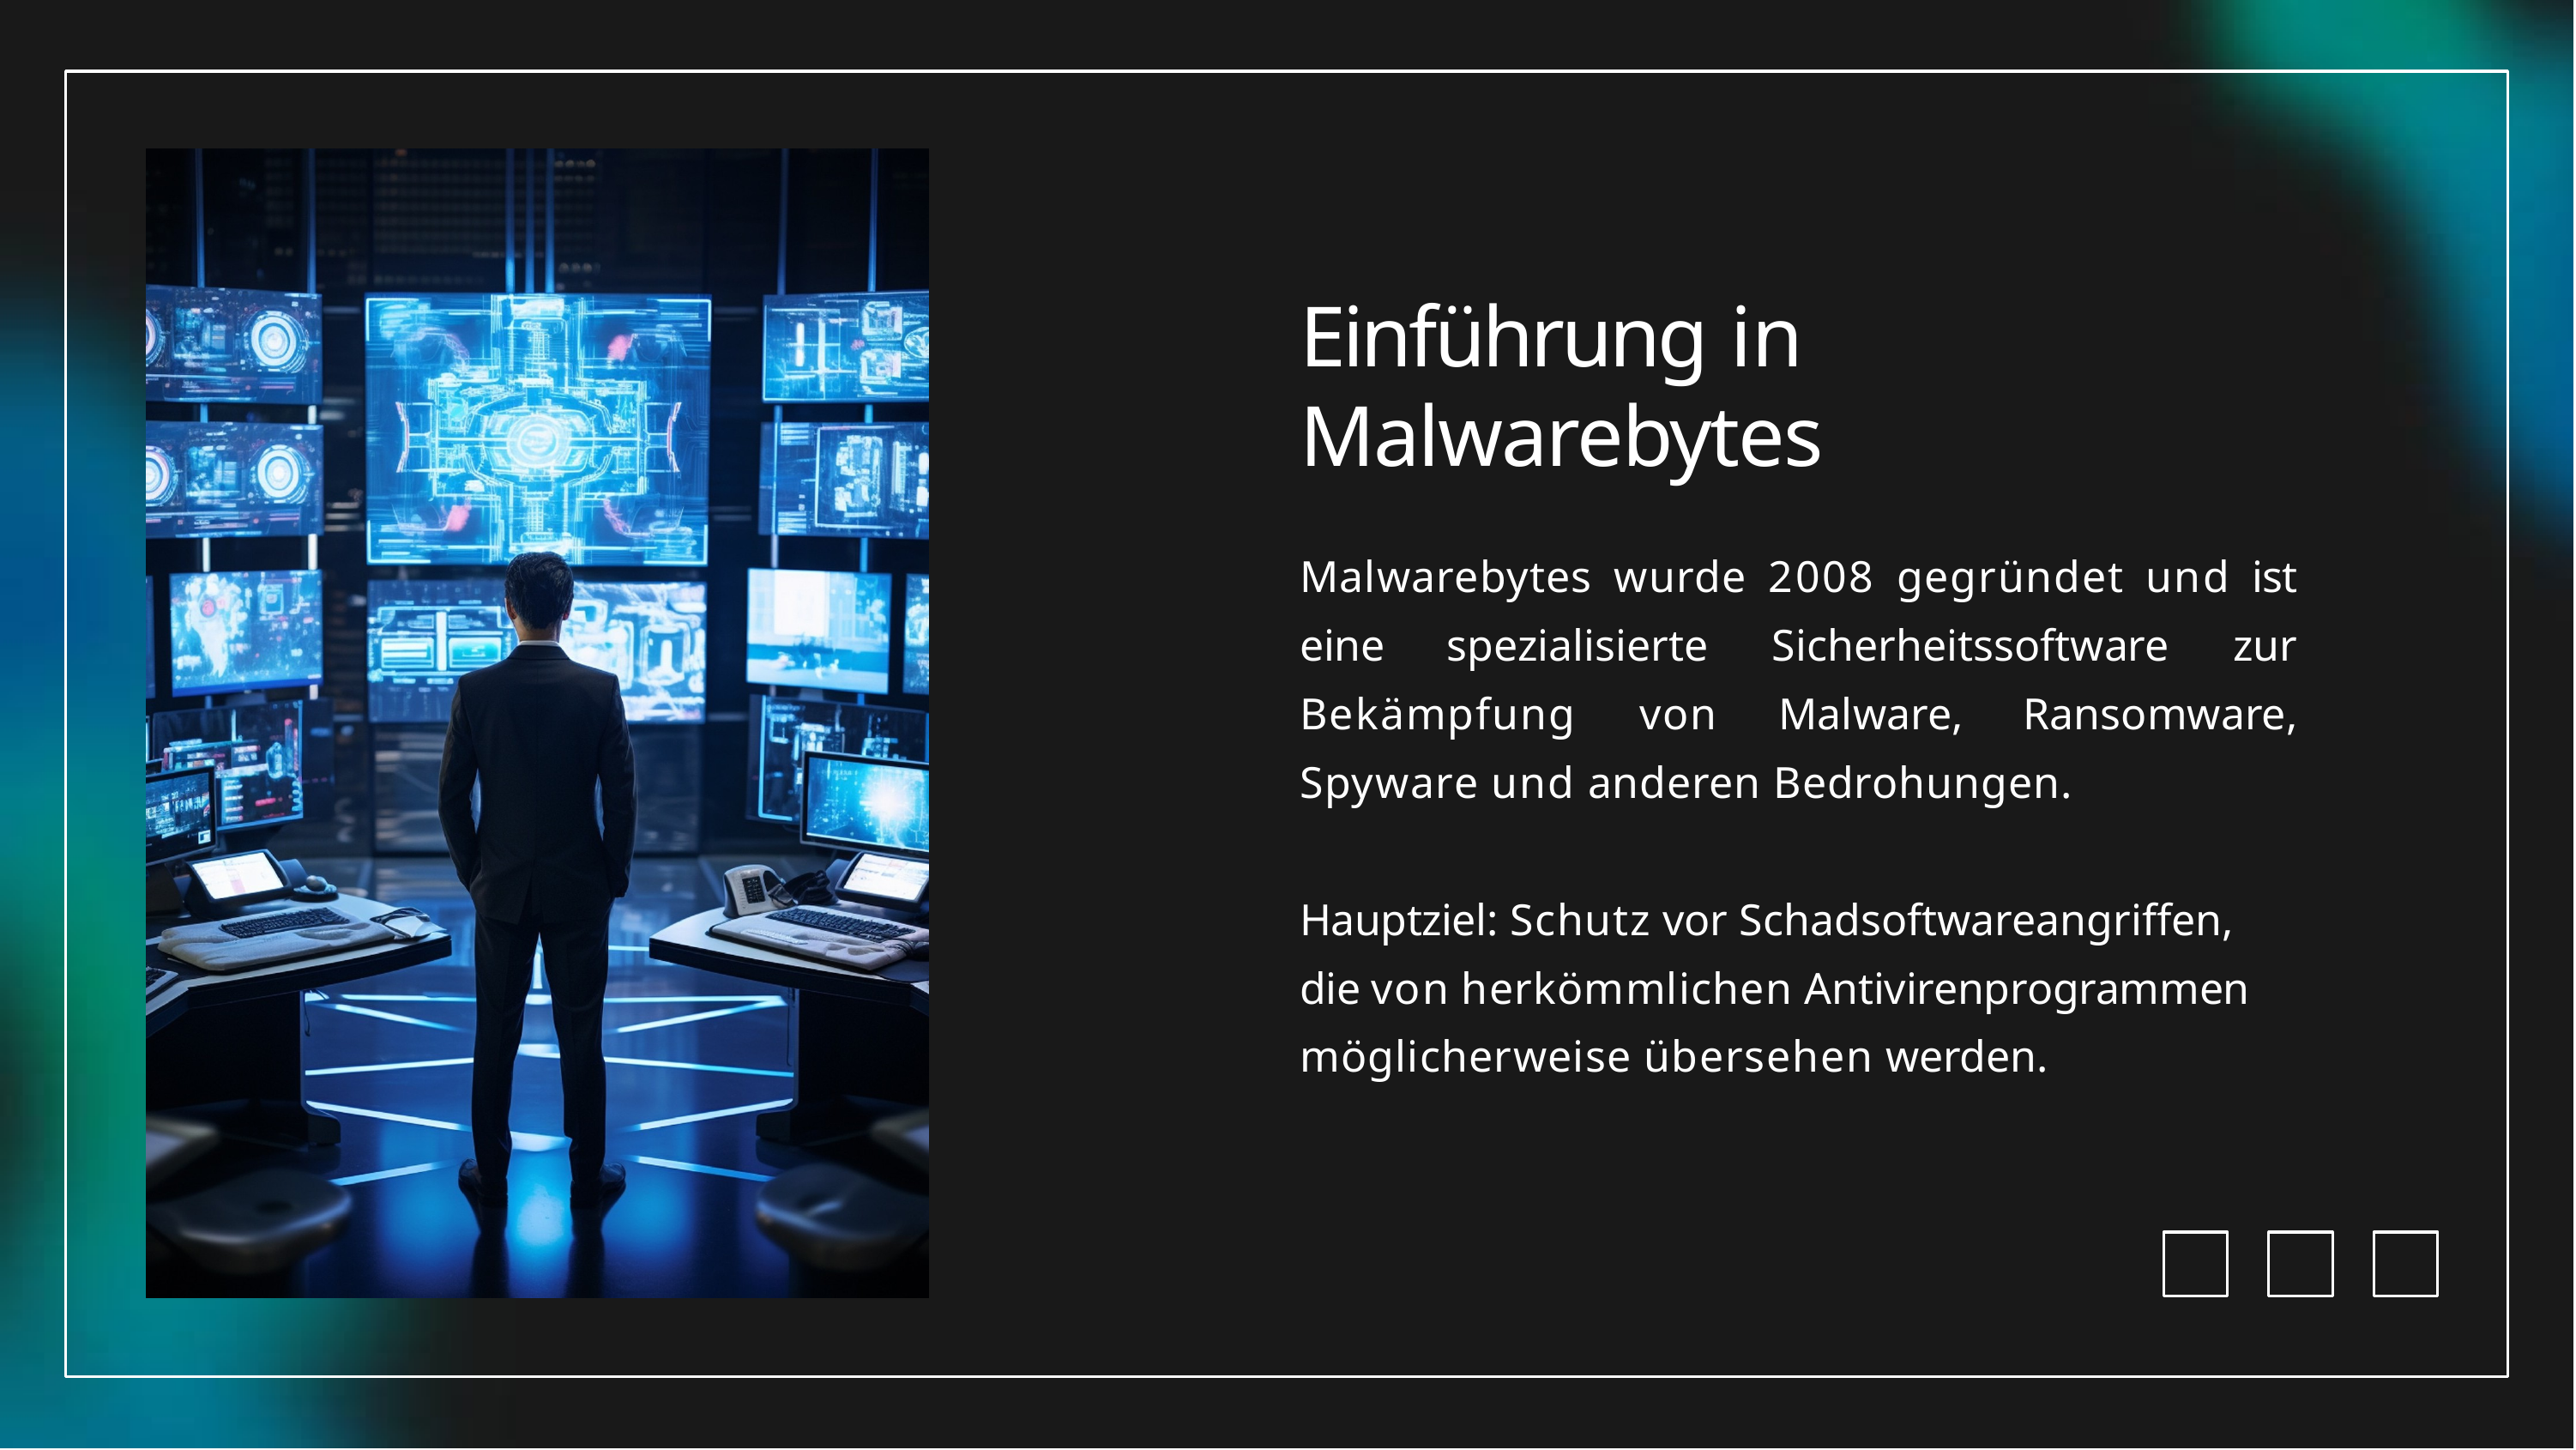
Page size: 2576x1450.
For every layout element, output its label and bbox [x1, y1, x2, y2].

text_box [0, 0, 2574, 1448]
picture [145, 148, 929, 1299]
